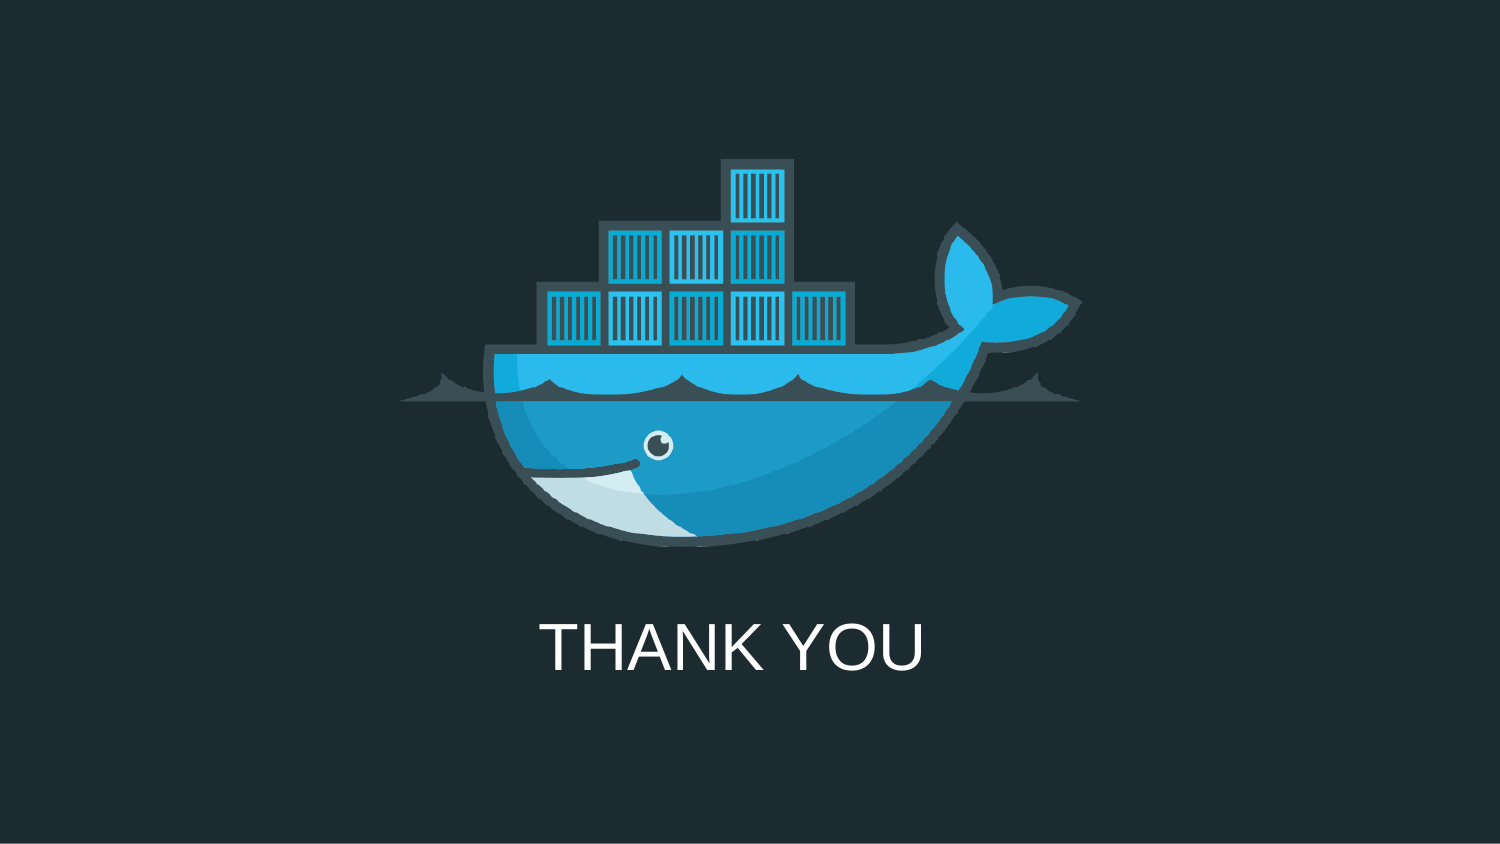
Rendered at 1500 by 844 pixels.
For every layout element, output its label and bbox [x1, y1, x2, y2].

picture [399, 159, 1082, 547]
